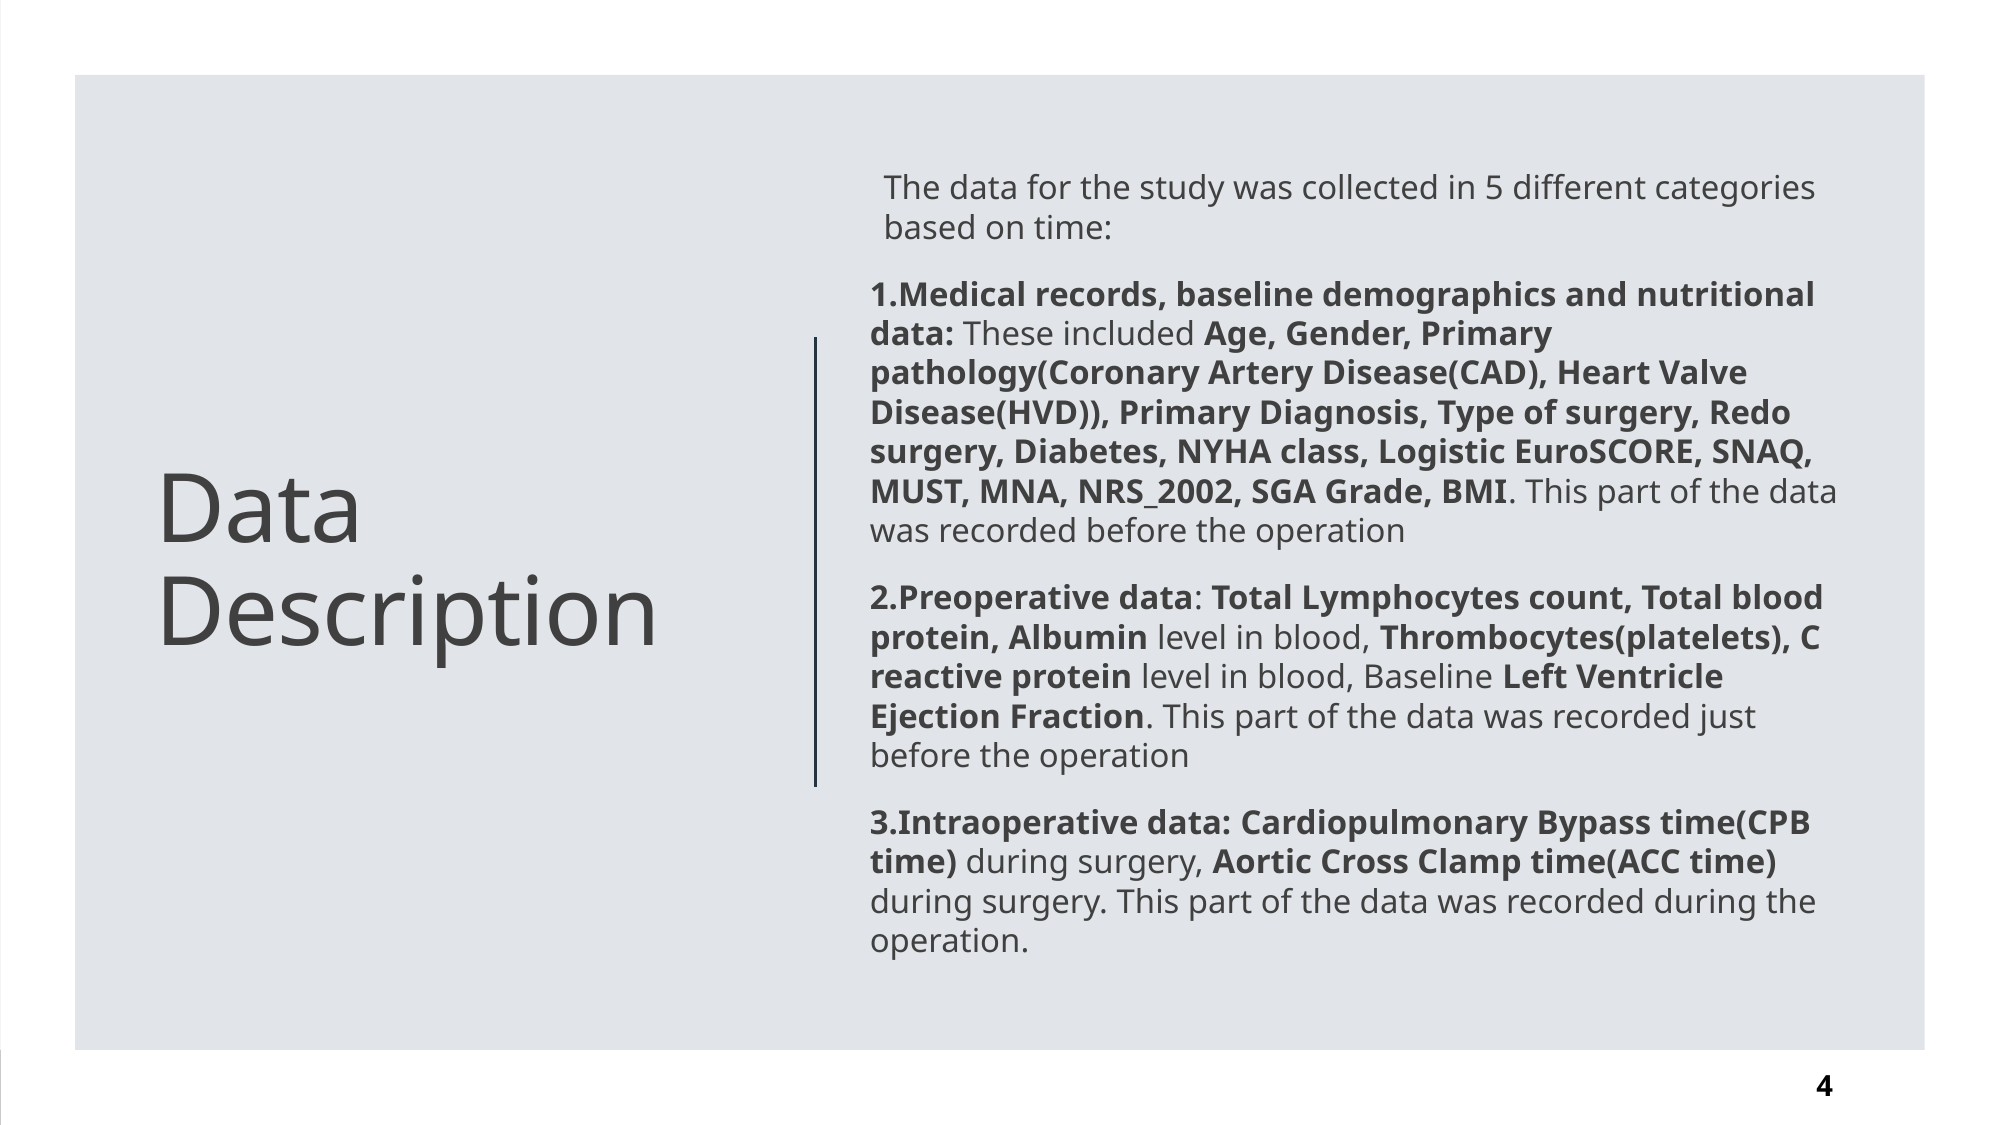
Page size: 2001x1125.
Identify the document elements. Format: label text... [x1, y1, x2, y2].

slide_number 4 [1801, 1057, 1930, 1118]
text_box [0, 0, 2000, 1125]
list The data for the study was collected in 5 different categories based on time: 1.Medical records, baseline demographics and nutritional data: These included Age, Gender, Primary pathology(Coronary Artery Disease(CAD), Heart Valve Disease(HVD)), Primary Diagnosis, Type of surgery, Redo surgery, Diabetes, NYHA class, Logistic EuroSCORE, SNAQ, MUST, MNA, NRS_2002, SGA Grade, BMI. This part of the data was recorded before the operation 2.Preoperative data: Total Lymphocytes count, Total blood protein, Albumin level in blood, Thrombocytes(platelets), C reactive protein level in blood, Baseline Left Ventricle Ejection Fraction. This part of the data was recorded just before the operation 3.Intraoperative data: Cardiopulmonary Bypass time(CPB time) during surgery, Aortic Cross Clamp time(ACC time) during surgery. This part of the data was recorded during the operation. [869, 158, 1849, 969]
title Data Description [140, 158, 763, 969]
text_box [74, 74, 1926, 1051]
